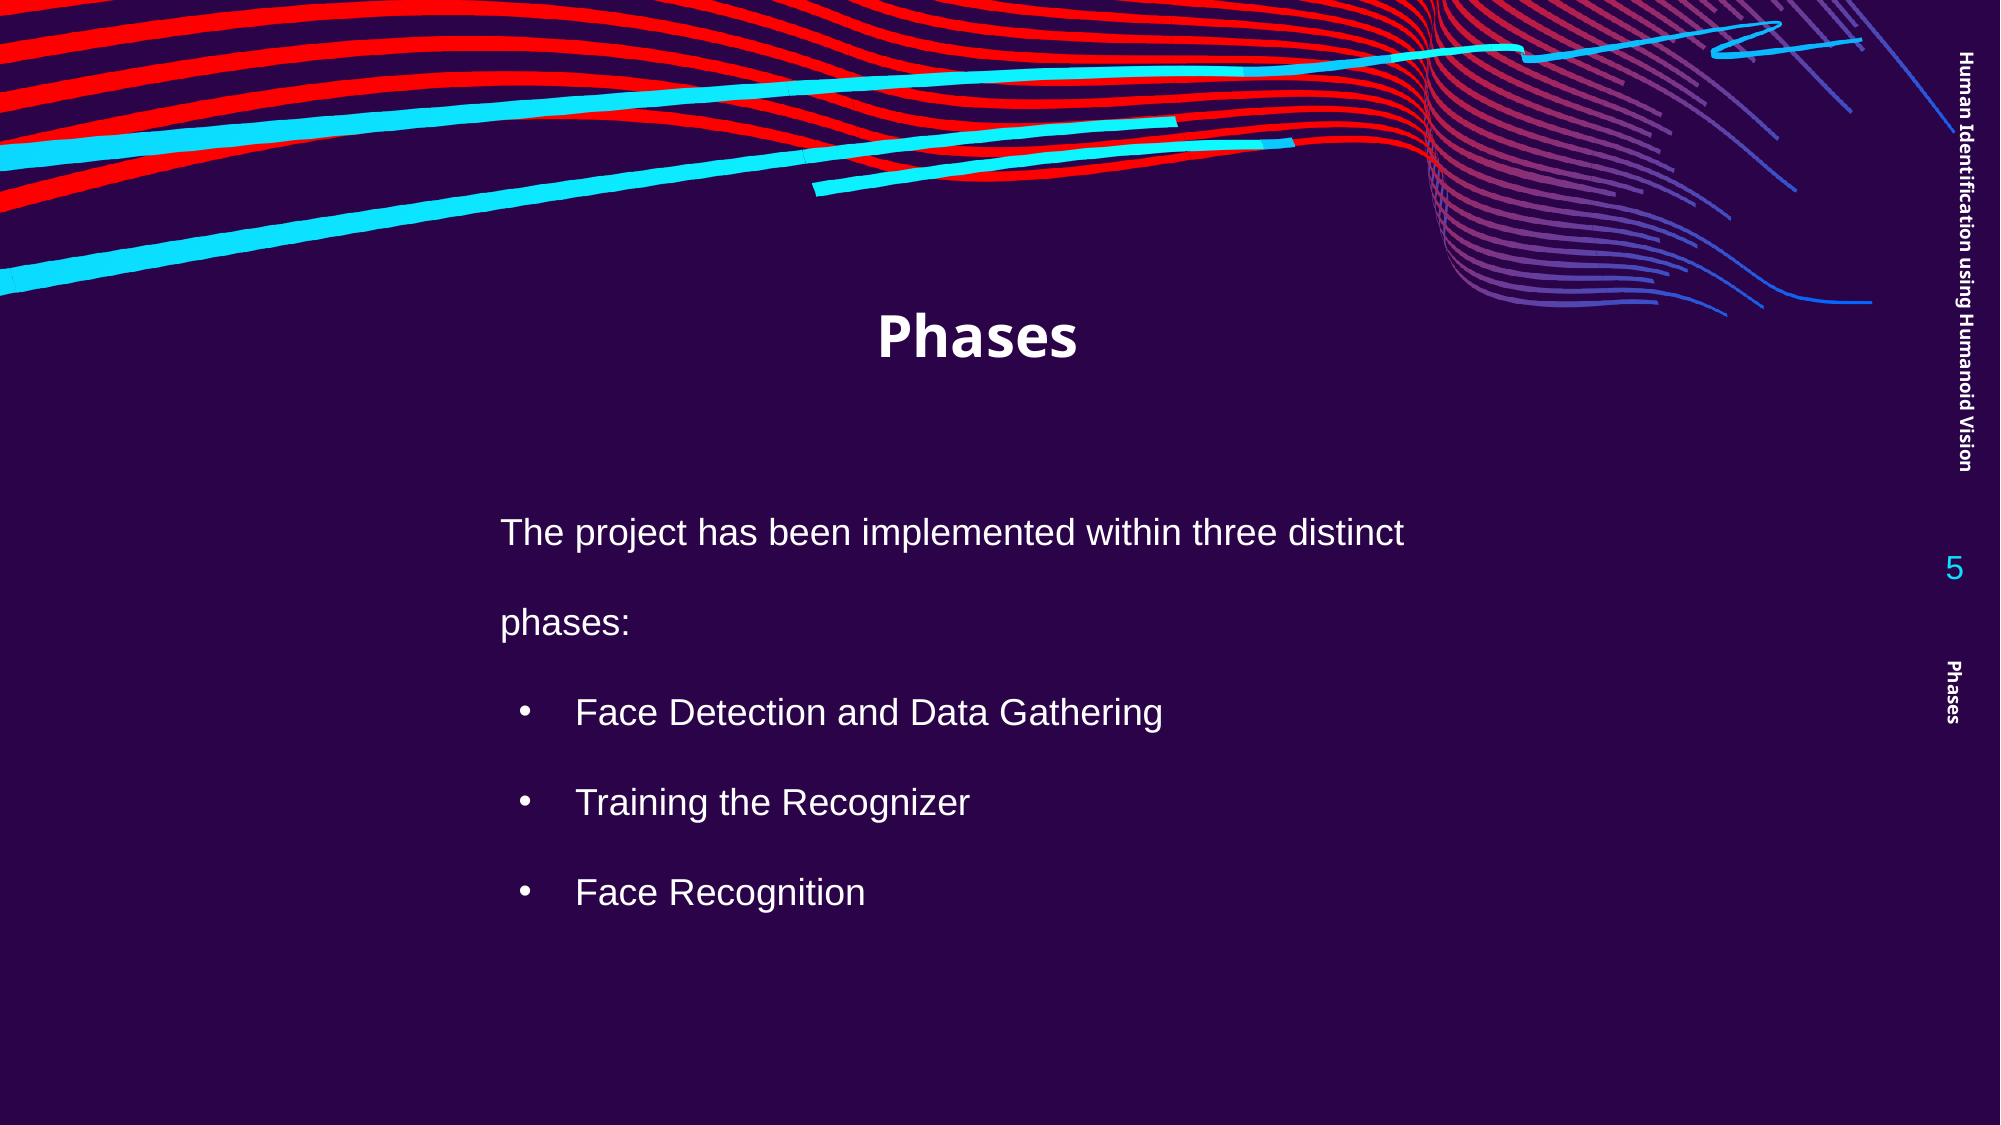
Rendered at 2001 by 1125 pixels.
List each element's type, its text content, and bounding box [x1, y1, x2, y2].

slide_number Phases [1925, 645, 1986, 1080]
footer Human Identification using Humanoid Vision [1926, 33, 1987, 489]
title Phases [602, 299, 1353, 395]
list The project has been implemented within three distinct phases: Face Detection and Data Gathering Training the Recognizer Face Recognition [485, 455, 1441, 900]
picture [0, 0, 2000, 1125]
slide_number 5 [1889, 519, 1980, 615]
